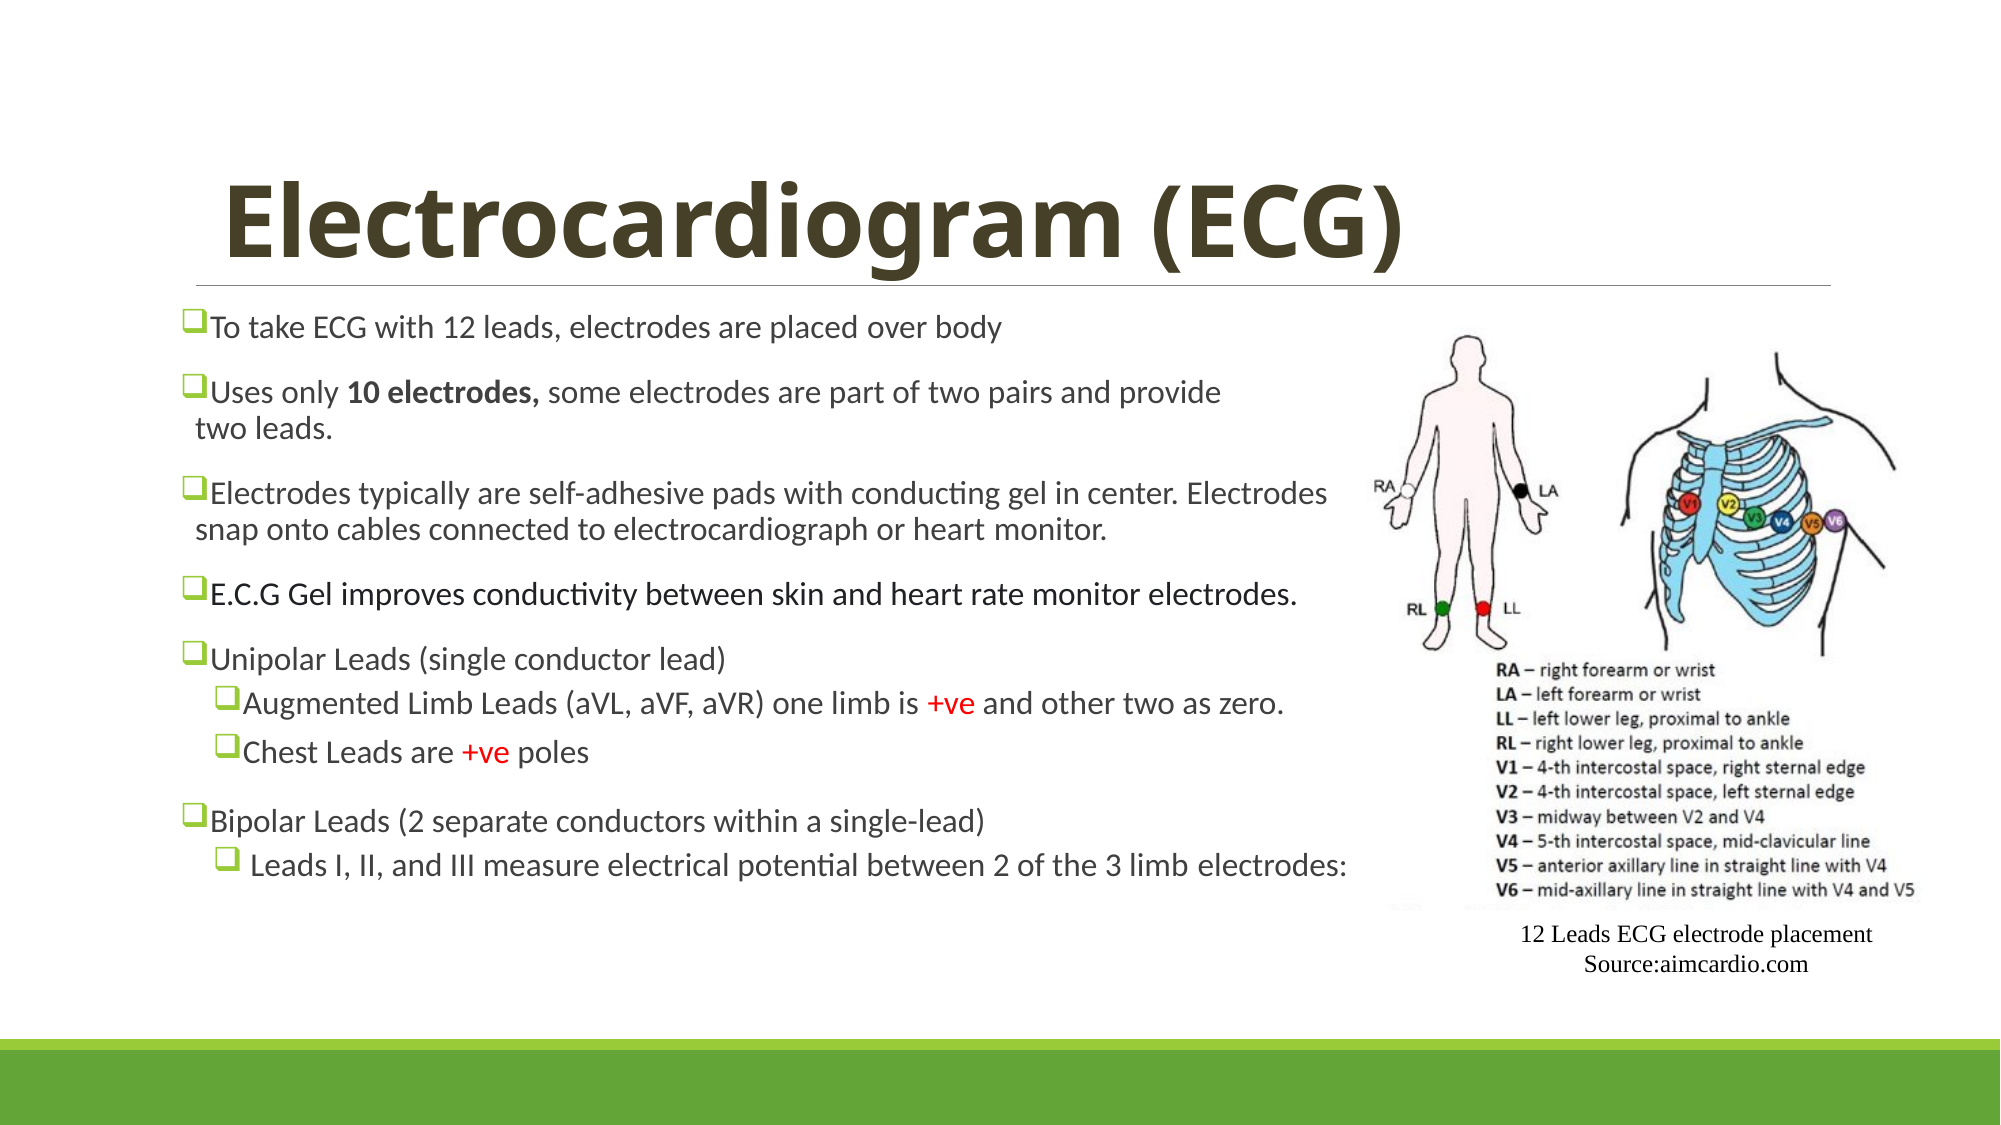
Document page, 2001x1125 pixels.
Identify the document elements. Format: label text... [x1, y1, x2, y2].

text_box 12 Leads ECG electrode placement Source:aimcardio.com [1473, 920, 1920, 985]
list To take ECG with 12 leads, electrodes are placed over body​ Uses only 10 electrodes, some electrodes are part of two pairs and provide two leads. ​ Electrodes typically are self-adhesive pads with conducting gel in center. Electrodes snap onto cables connected to electrocardiograph or heart monitor.​ E.C.G Gel improves conductivity between skin and heart rate monitor electrodes. ​ Unipolar Leads (single conductor lead)​ Augmented Limb Leads (aVL, aVF, aVR) one limb is +ve and other two as zero. Chest Leads are +ve poles Bipolar Leads (2 separate conductors within a single-lead)​ Leads I, II, and III measure electrical potential between 2 of the 3 limb electrodes:​ [180, 302, 1358, 1040]
picture [1356, 326, 1926, 911]
title Electrocardiogram (ECG) [180, 47, 1830, 285]
